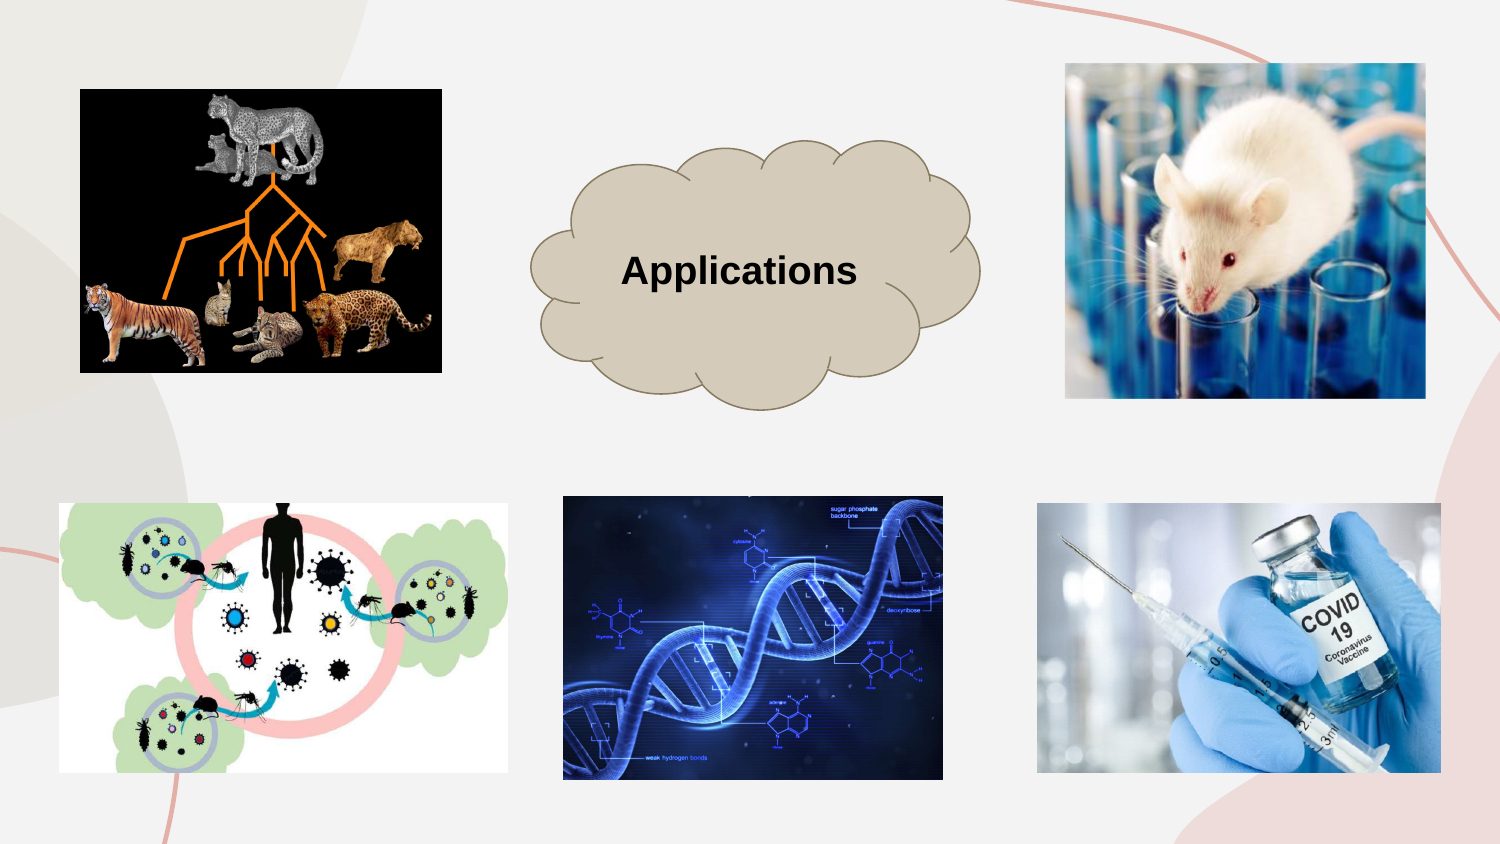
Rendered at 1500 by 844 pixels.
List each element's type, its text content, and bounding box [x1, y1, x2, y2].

picture [59, 503, 509, 773]
picture [1064, 63, 1426, 399]
picture [80, 88, 442, 374]
picture [563, 495, 943, 781]
text_box Applications [530, 140, 981, 411]
picture [1036, 503, 1441, 773]
